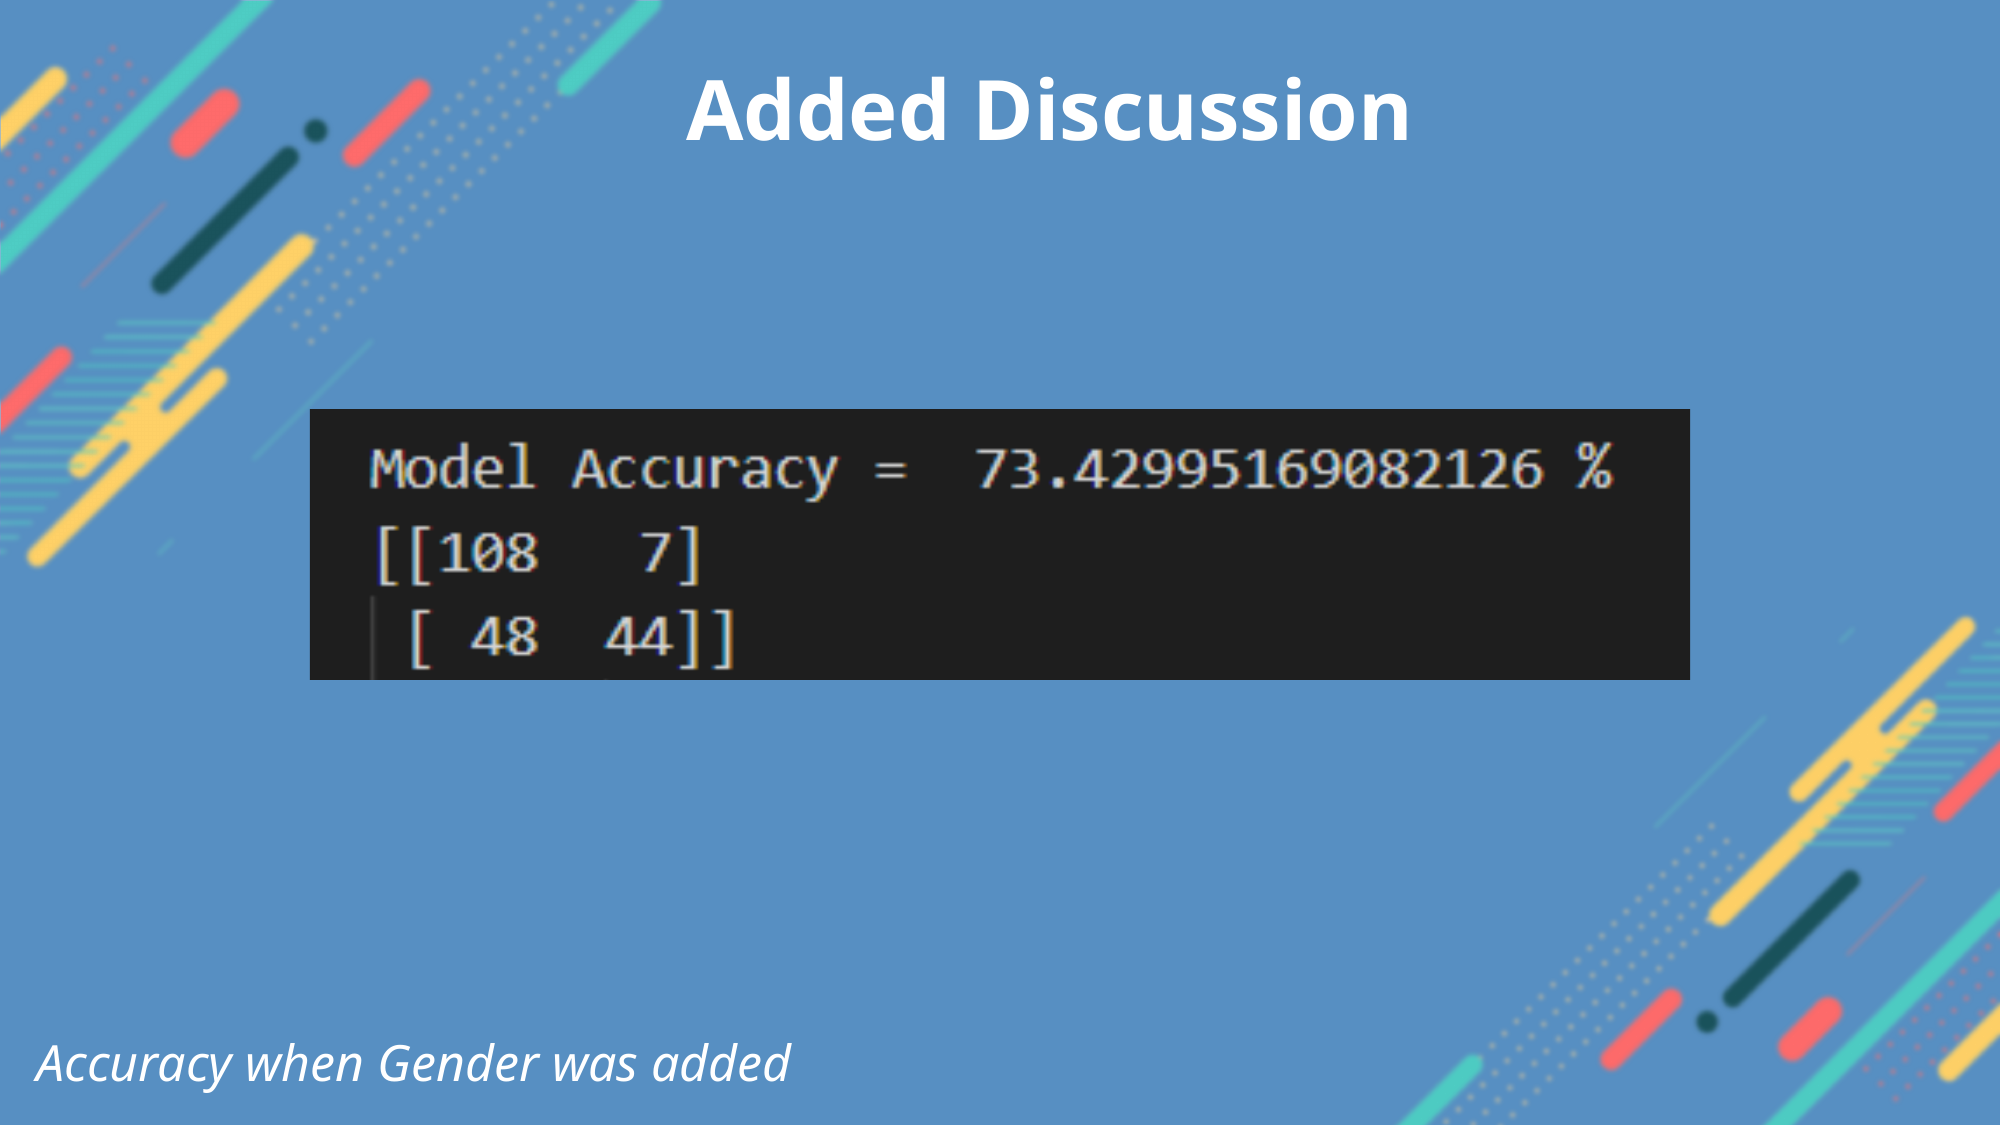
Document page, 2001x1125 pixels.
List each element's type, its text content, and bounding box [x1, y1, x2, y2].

text_box Added Discussion [1122, 49, 1480, 165]
text_box Accuracy when Gender was added [0, 991, 958, 1106]
picture [0, 0, 2000, 1125]
